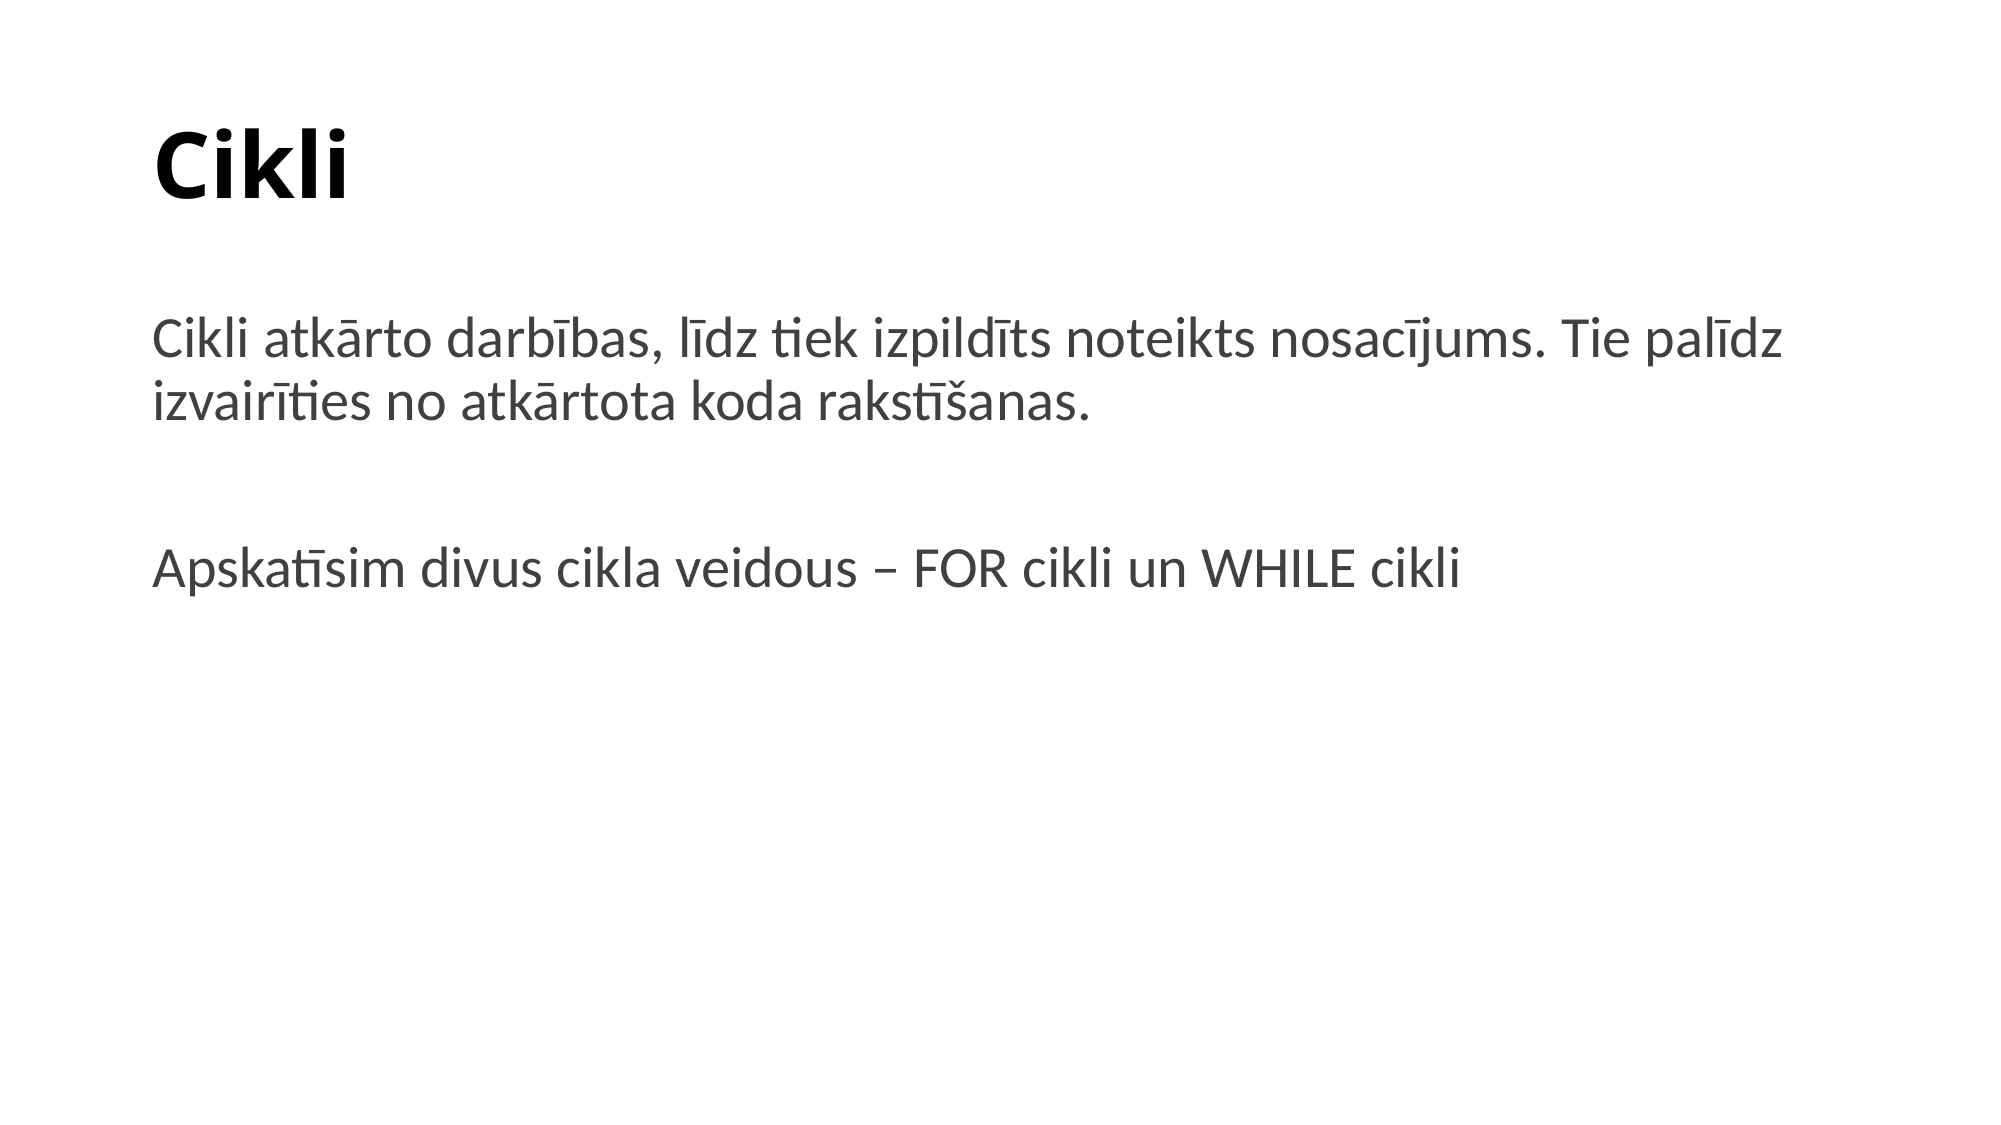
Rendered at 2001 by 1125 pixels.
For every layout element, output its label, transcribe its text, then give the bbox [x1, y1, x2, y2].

list Cikli atkārto darbības, līdz tiek izpildīts noteikts nosacījums. Tie palīdz izvairīties no atkārtota koda rakstīšanas. Apskatīsim divus cikla veidous – FOR cikli un WHILE cikli [137, 299, 1863, 1014]
title Cikli [137, 59, 1863, 278]
